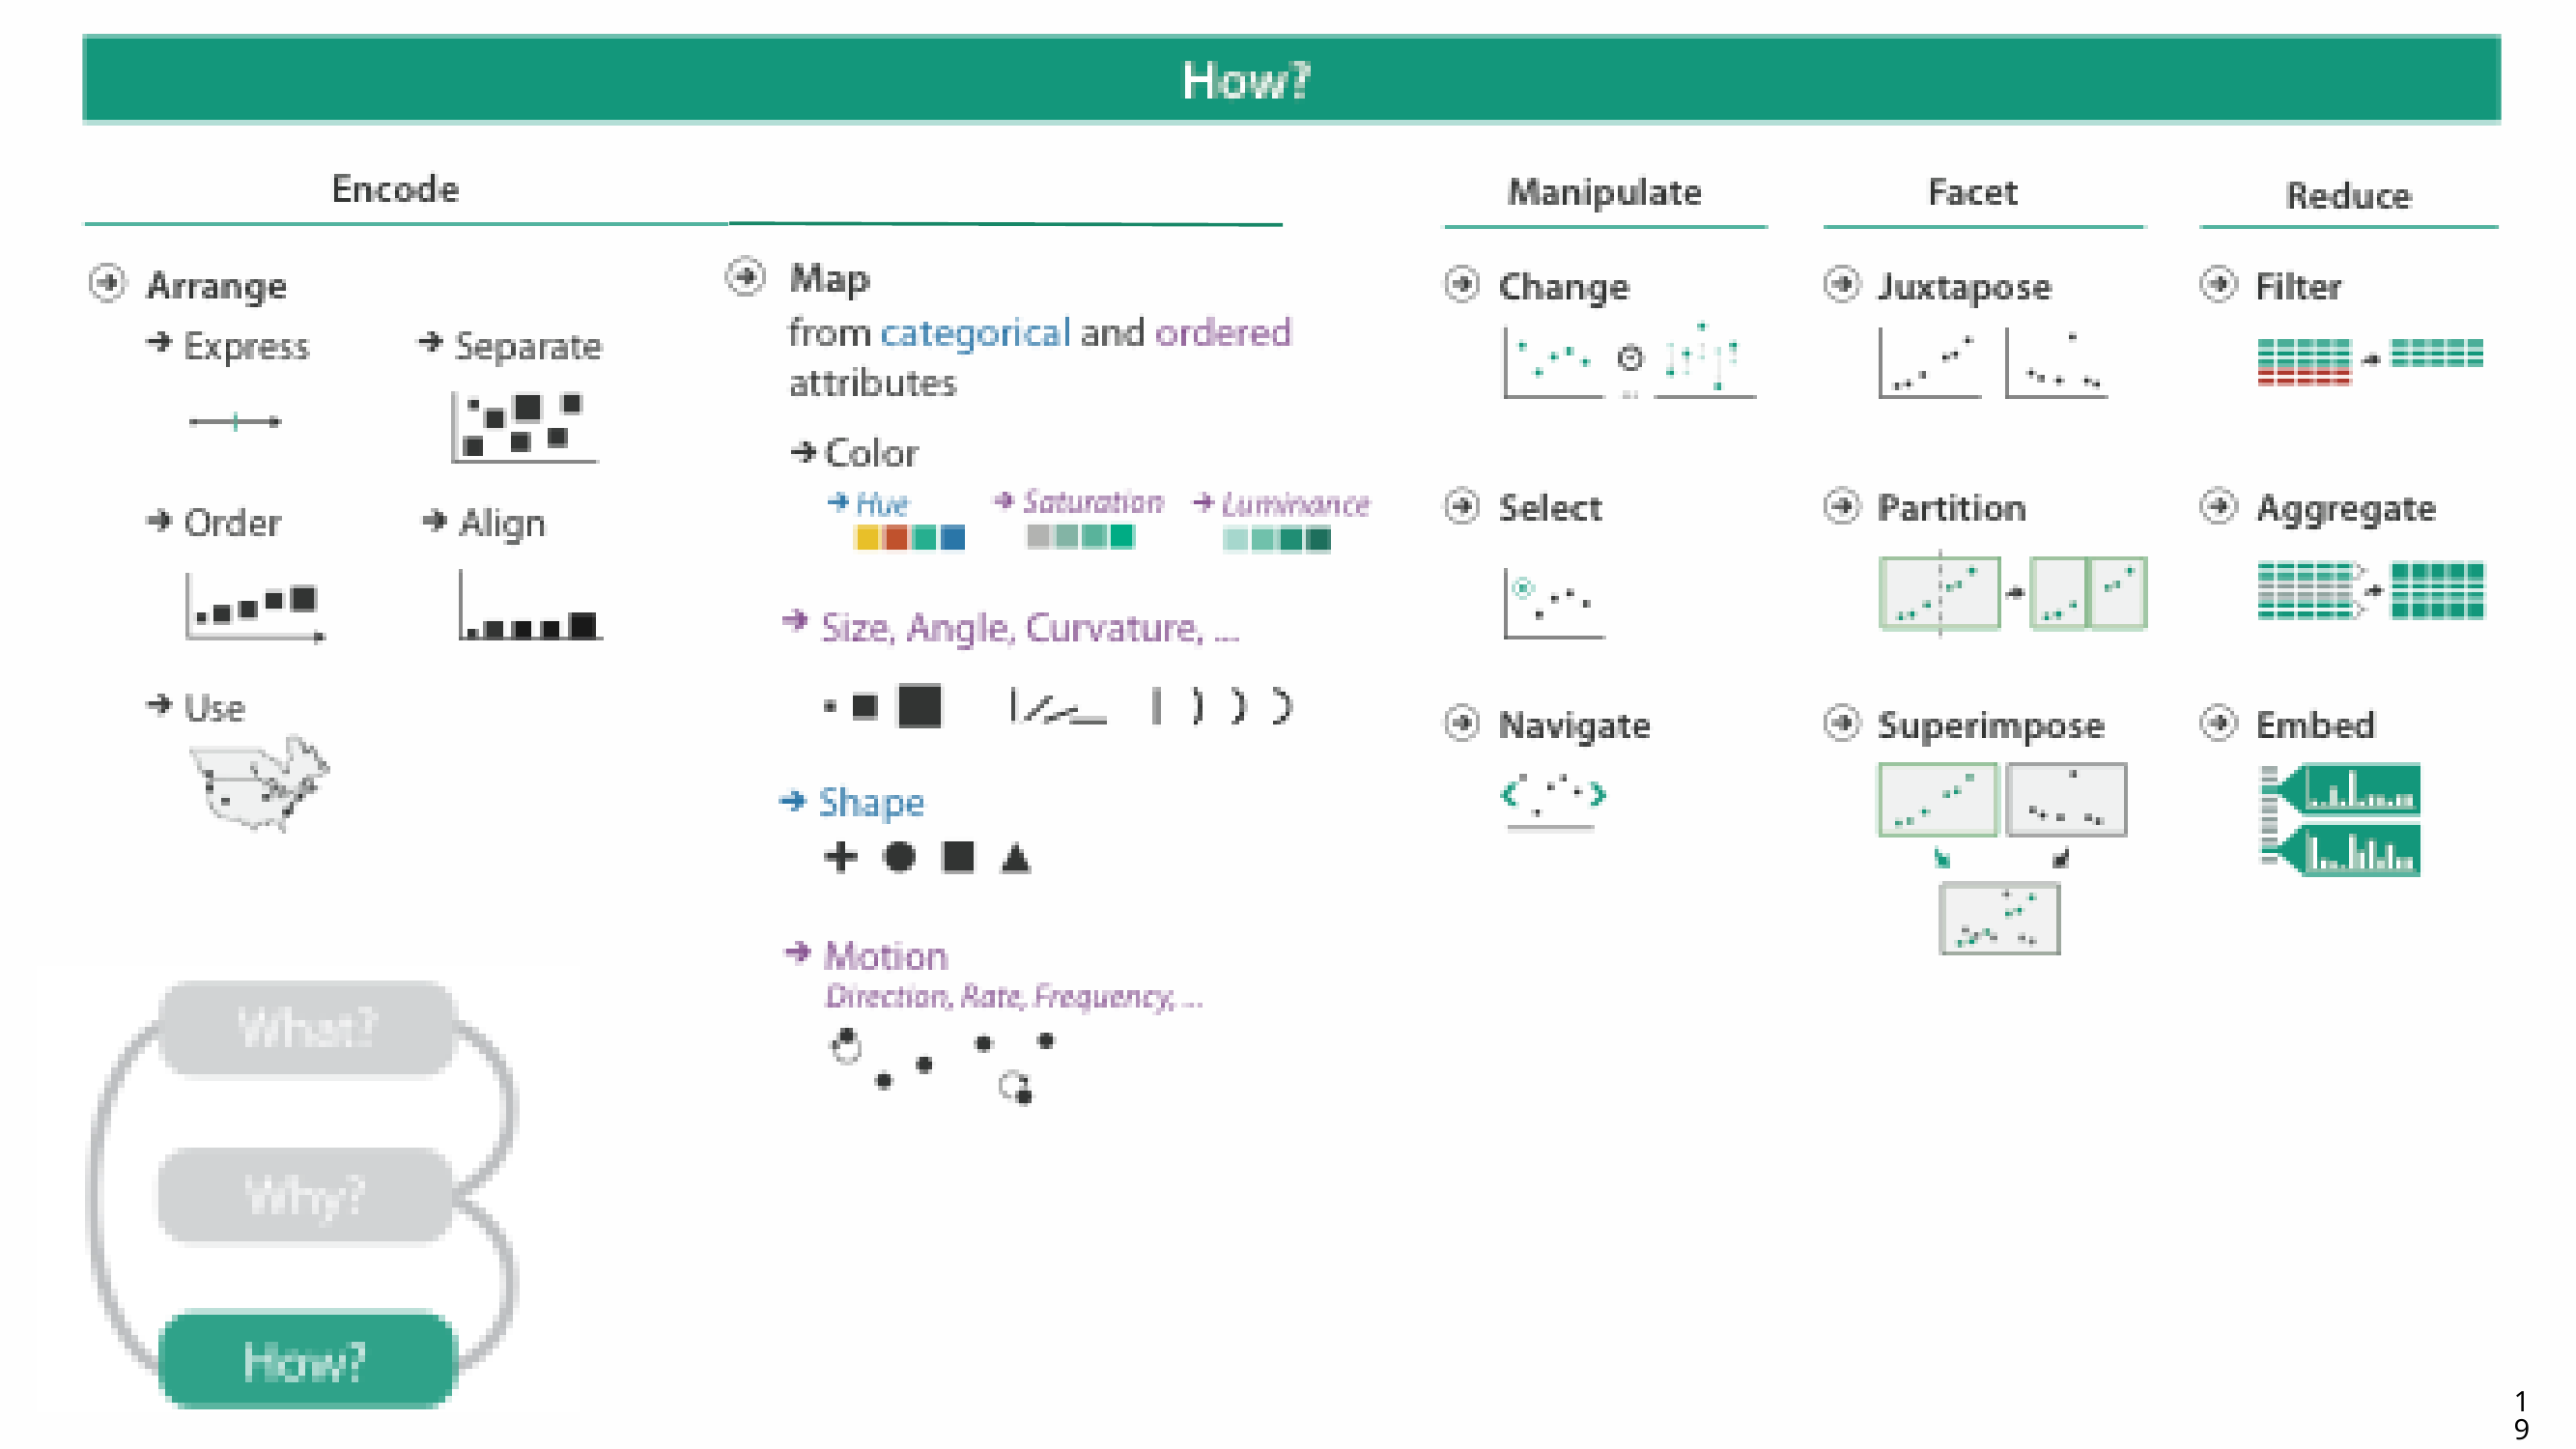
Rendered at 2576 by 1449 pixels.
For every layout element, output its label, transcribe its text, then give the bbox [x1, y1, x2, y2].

picture [82, 34, 2502, 144]
slide_number 19 [2499, 1377, 2542, 1421]
picture [77, 156, 2500, 1140]
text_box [36, 965, 581, 1413]
